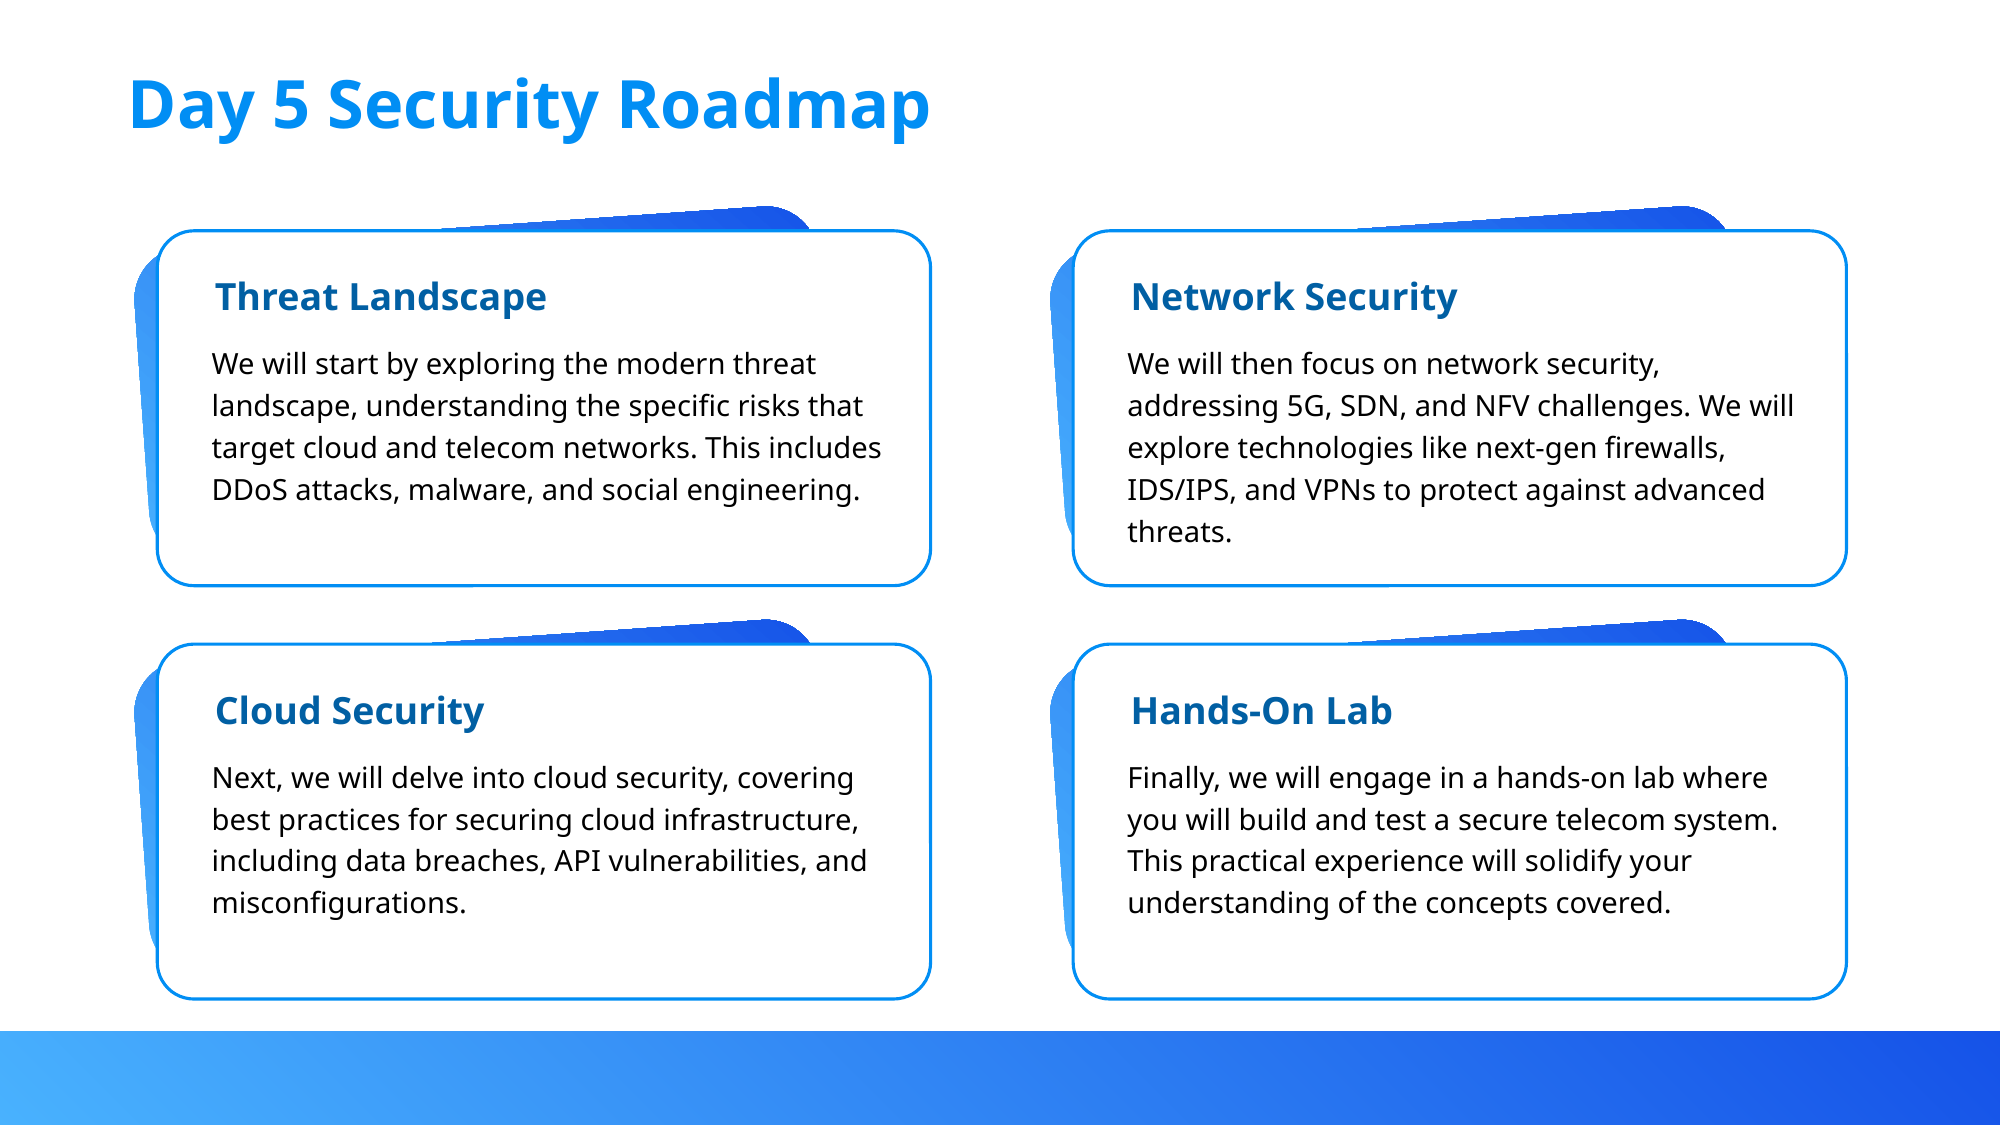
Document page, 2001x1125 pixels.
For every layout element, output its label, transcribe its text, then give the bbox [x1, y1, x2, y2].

text_box Day 5 Security Roadmap [112, 54, 1720, 150]
text_box [1334, 616, 1733, 644]
text_box Cloud Security [199, 679, 908, 740]
text_box [1046, 662, 1073, 978]
text_box Finally, we will engage in a hands-on lab where you will build and test a secure telecom system. This practical experience will solidify your understanding of the concepts covered. [1112, 744, 1834, 928]
text_box [157, 644, 931, 999]
text_box [130, 248, 157, 565]
text_box [0, 1031, 2000, 1125]
text_box [1073, 644, 1847, 999]
text_box Threat Landscape [199, 265, 908, 326]
text_box [1343, 202, 1733, 230]
text_box Hands-On Lab [1115, 679, 1824, 740]
text_box We will start by exploring the modern threat landscape, understanding the specific risks that target cloud and telecom networks. This includes DDoS attacks, malware, and social engineering. [196, 331, 918, 514]
text_box [130, 662, 157, 978]
text_box We will then focus on network security, addressing 5G, SDN, and NFV challenges. We will explore technologies like next-gen firewalls, IDS/IPS, and VPNs to protect against advanced threats. [1112, 331, 1834, 556]
text_box Next, we will delve into cloud security, covering best practices for securing cloud infrastructure, including data breaches, API vulnerabilities, and misconfigurations. [196, 744, 918, 928]
text_box [1073, 230, 1847, 586]
text_box [418, 616, 817, 644]
text_box [157, 230, 931, 586]
text_box [427, 202, 817, 230]
text_box [1046, 248, 1073, 565]
text_box Network Security [1115, 265, 1824, 326]
